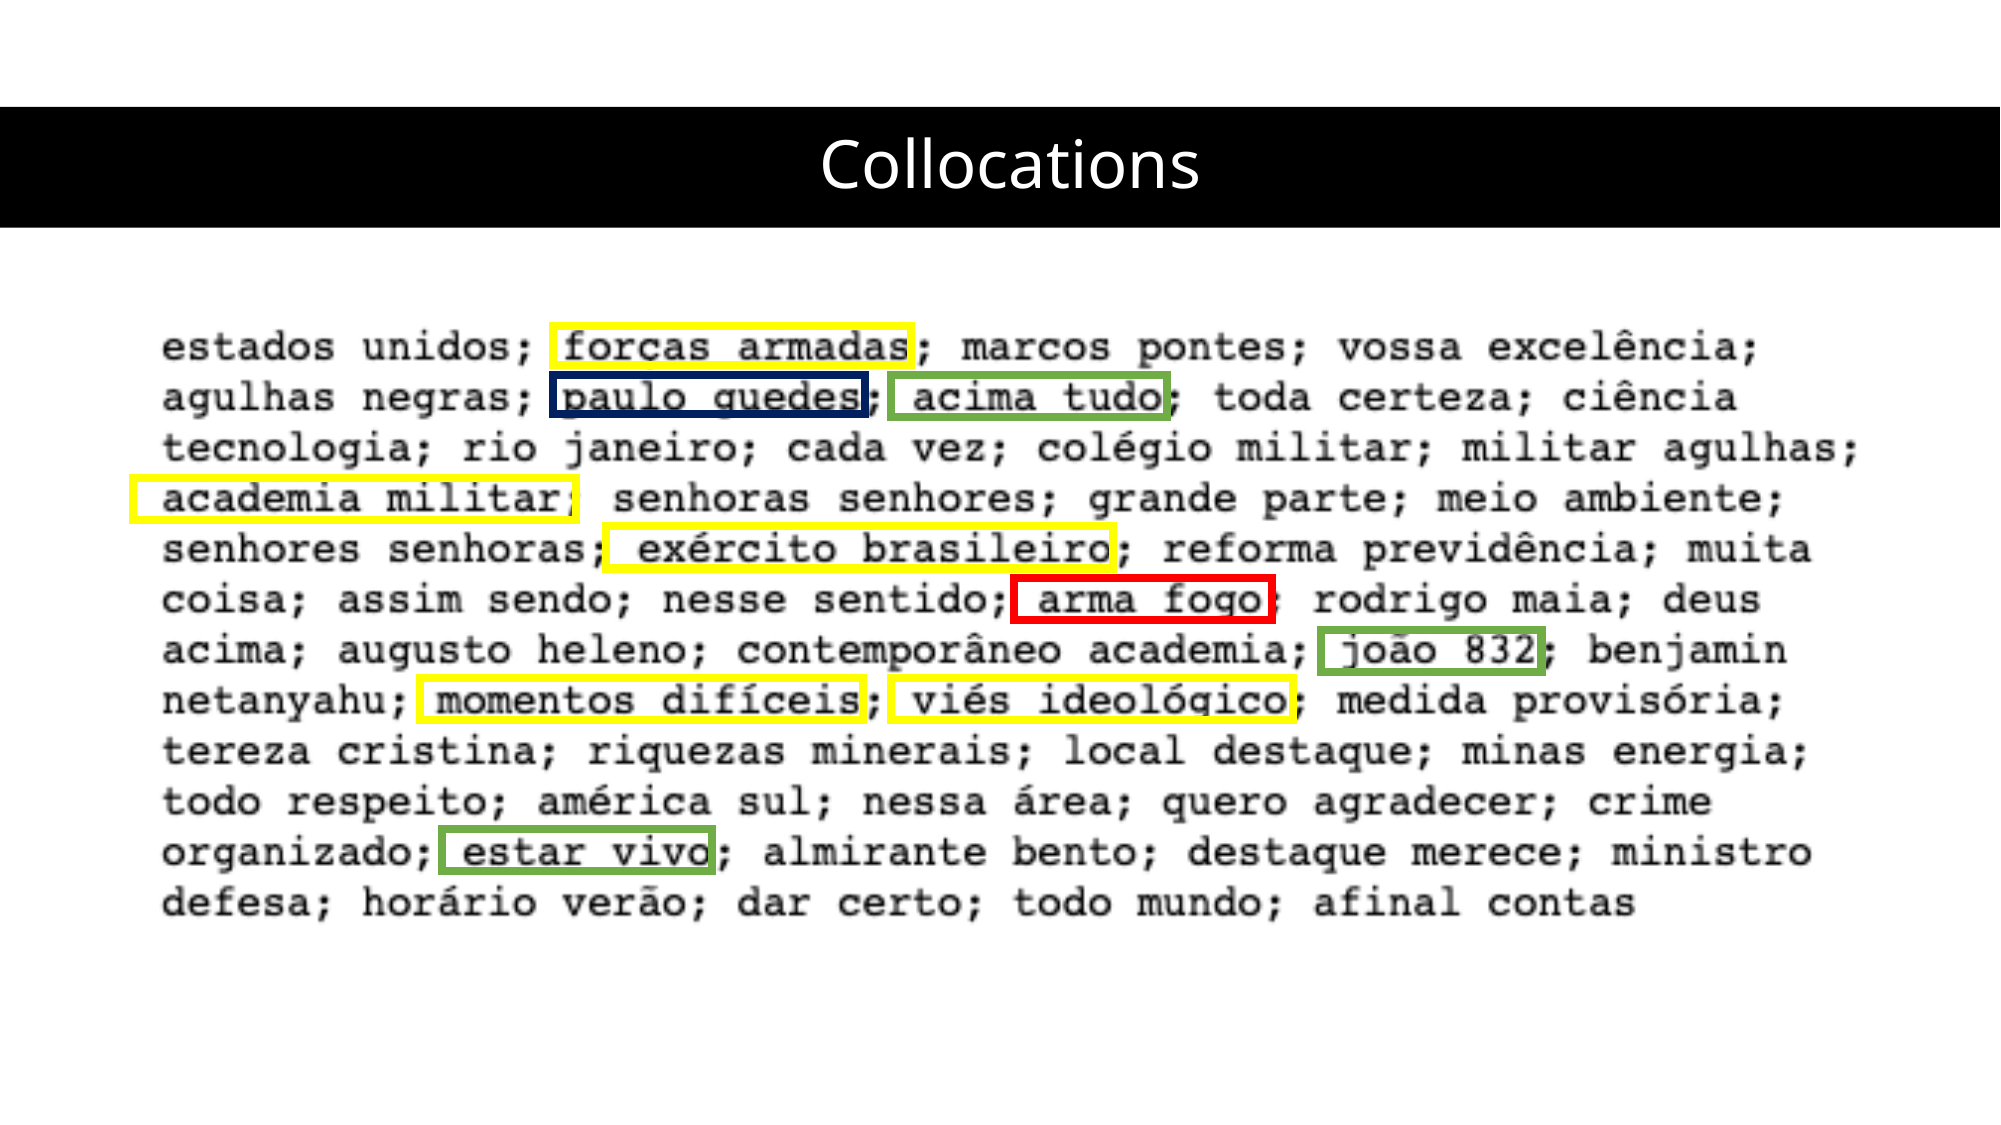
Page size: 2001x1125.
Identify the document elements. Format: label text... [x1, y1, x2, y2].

text_box [0, 106, 2000, 229]
title Collocations [91, 105, 1931, 228]
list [105, 313, 1895, 958]
